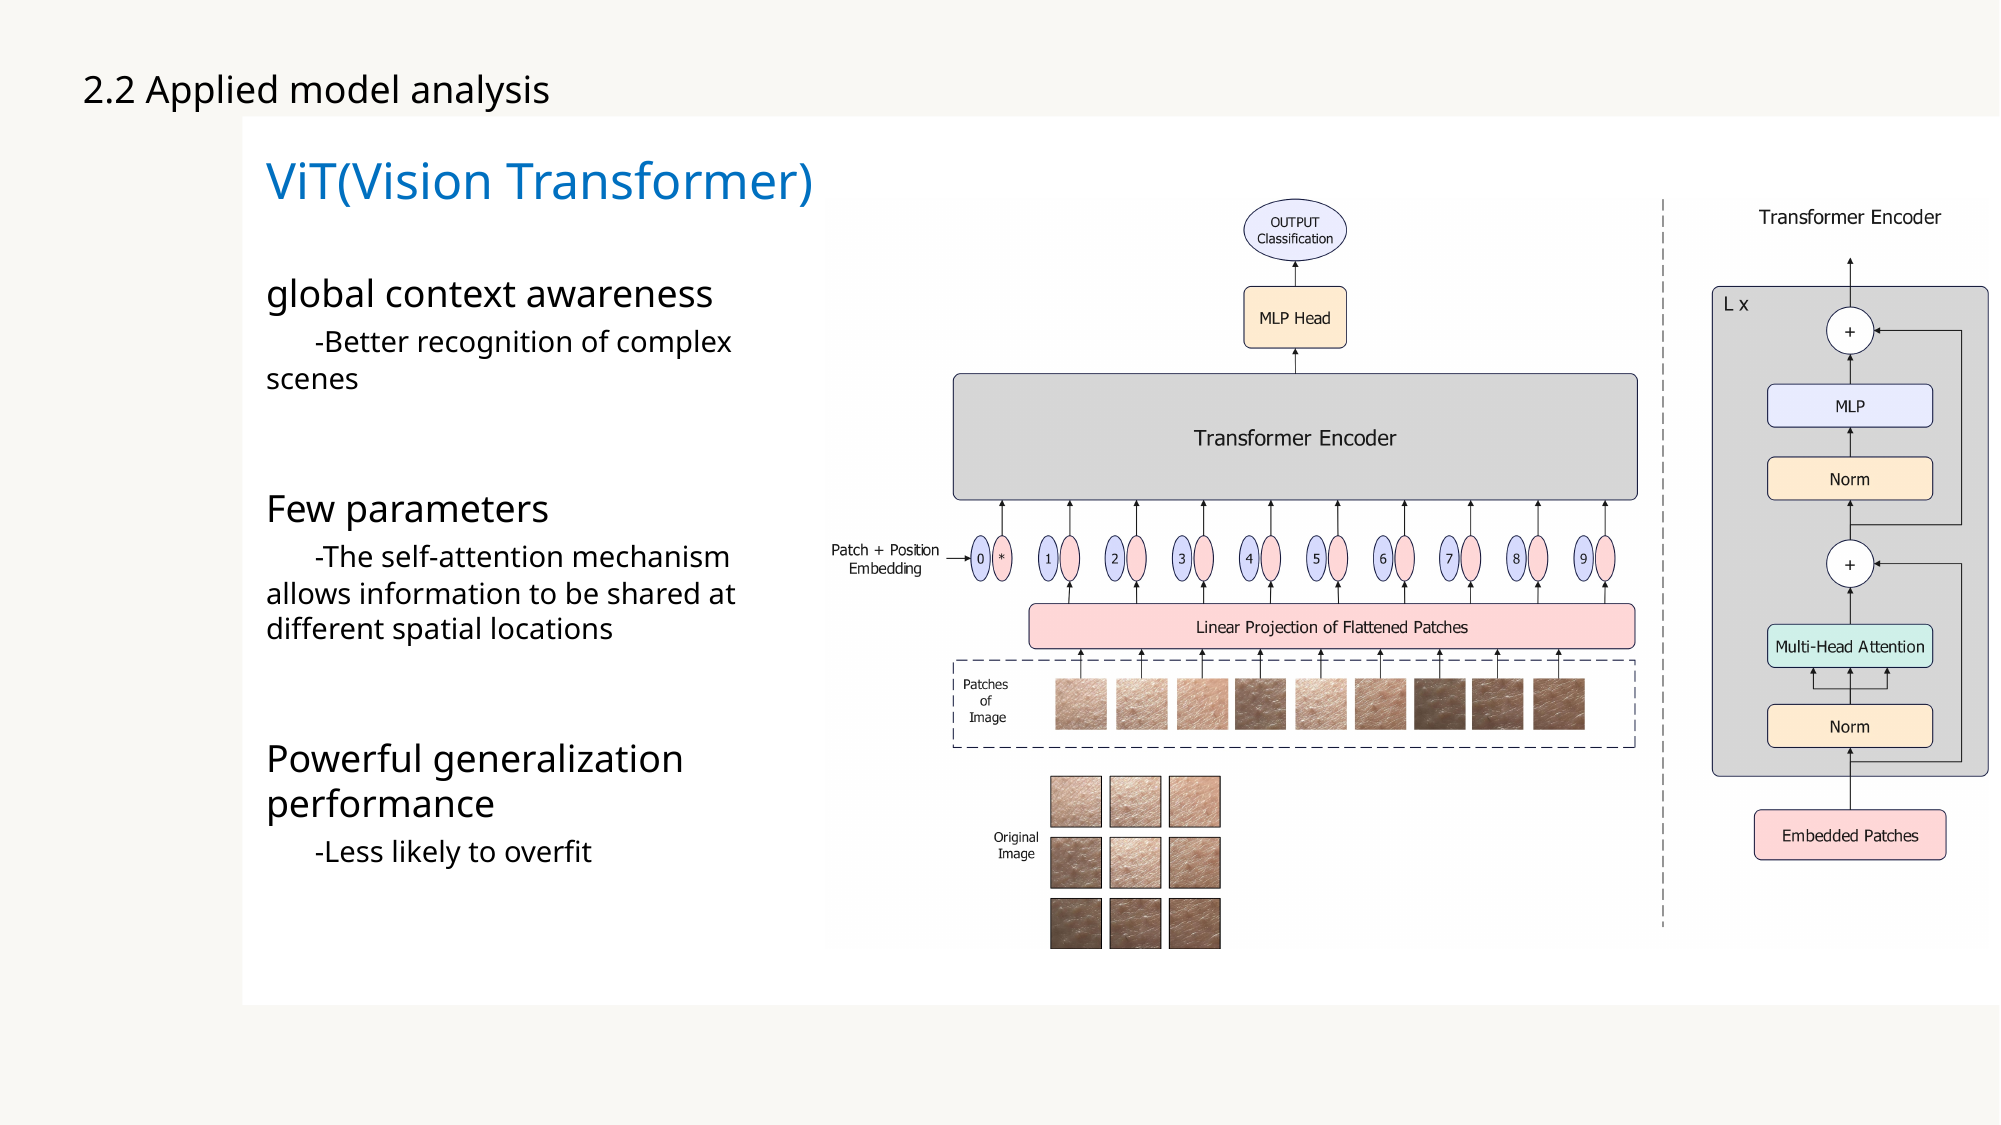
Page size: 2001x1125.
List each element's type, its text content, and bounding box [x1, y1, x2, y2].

text_box ViT(Vision Transformer) [252, 142, 867, 218]
text_box 2.2 Applied model analysis [68, 58, 824, 119]
picture [825, 198, 1989, 949]
text_box global context awareness -Better recognition of complex scenes Few parameters -The self-attention mechanism allows information to be shared at different spatial locations Powerful generalization performance -Less likely to overfit [251, 262, 825, 878]
